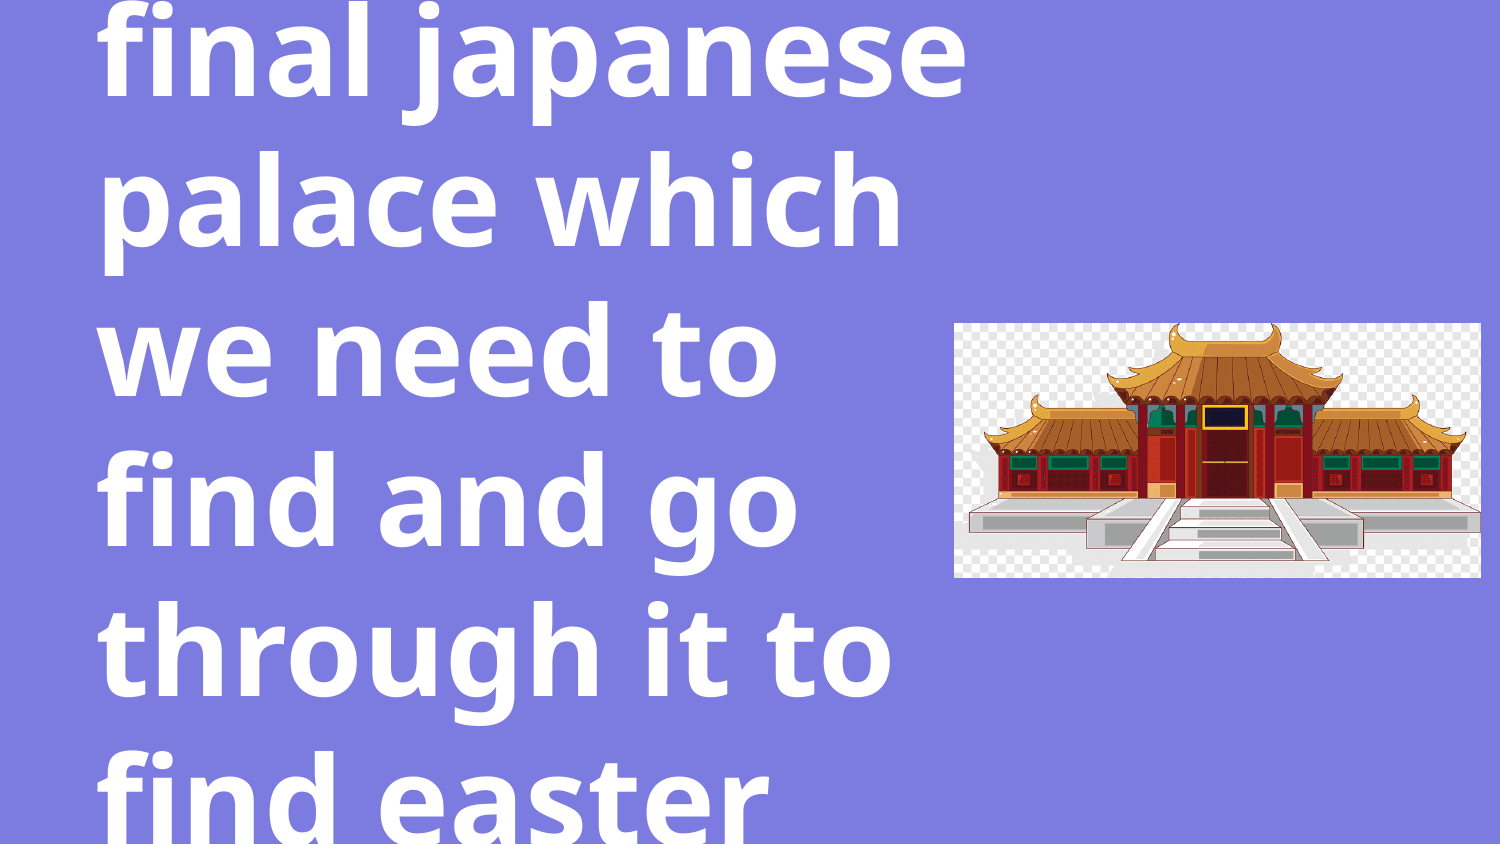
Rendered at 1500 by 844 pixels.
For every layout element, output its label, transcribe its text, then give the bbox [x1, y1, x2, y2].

title This is the final japanese palace which we need to find and go through it to find easter egg [80, 86, 1003, 758]
picture [953, 322, 1482, 579]
